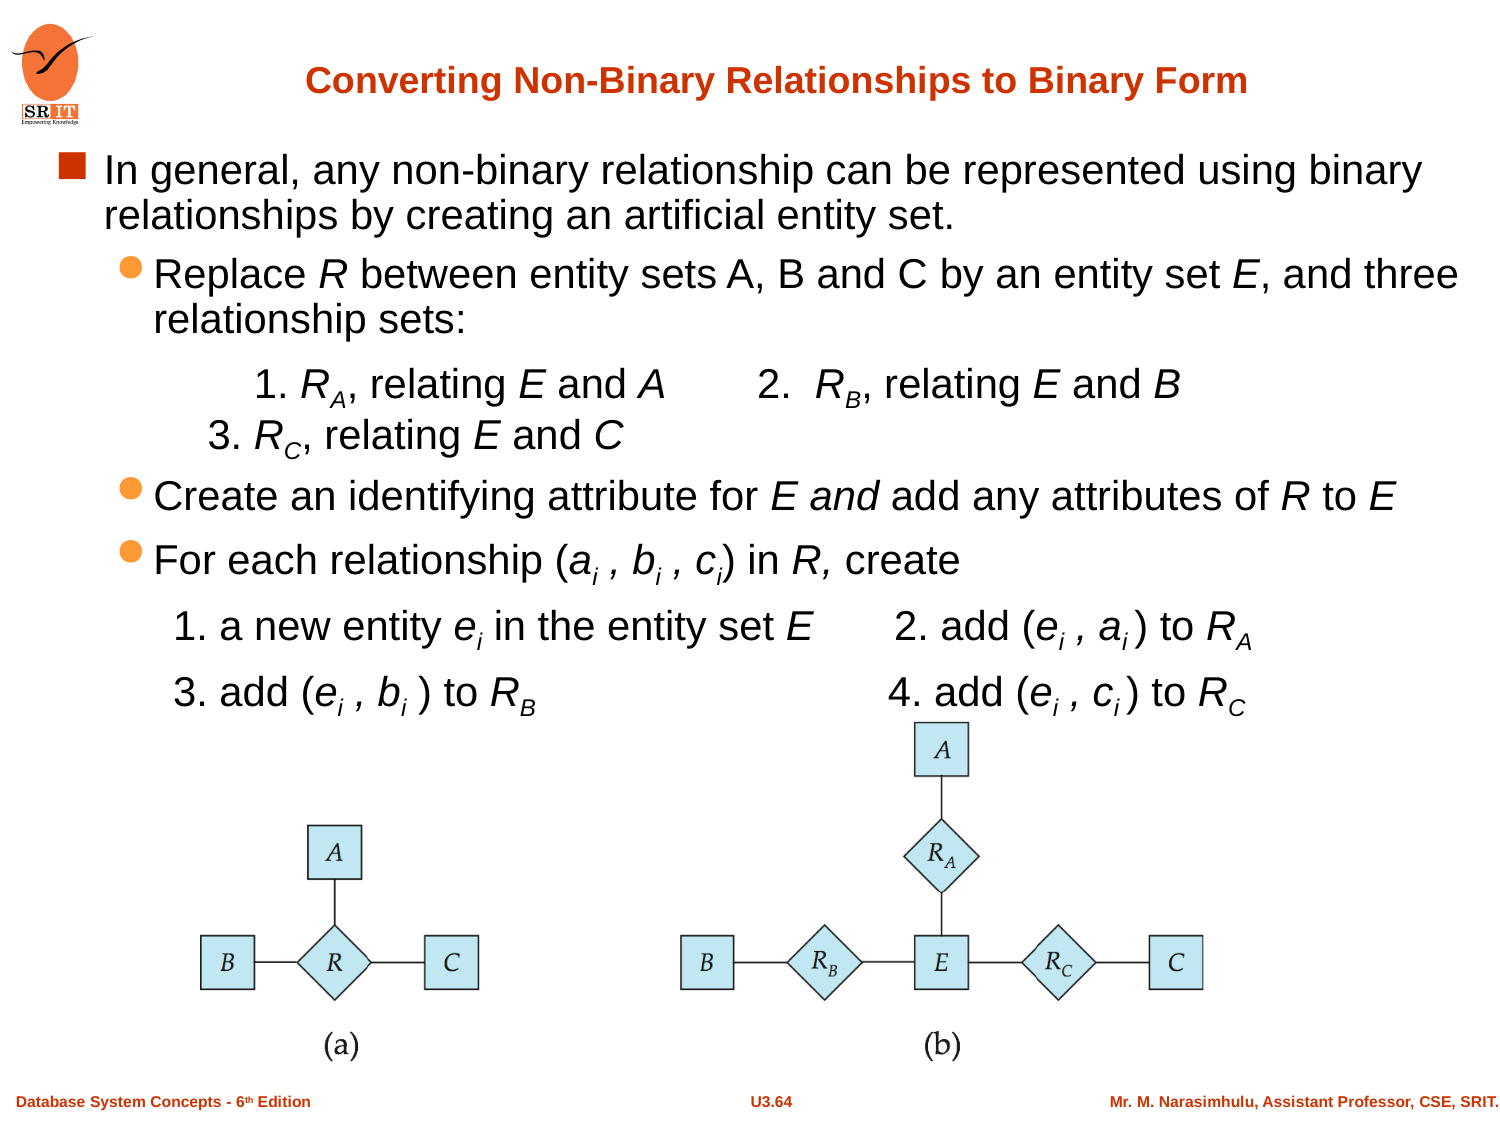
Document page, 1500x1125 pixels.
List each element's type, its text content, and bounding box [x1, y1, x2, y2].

picture [200, 720, 1204, 1062]
list In general, any non-binary relationship can be represented using binary relationships by creating an artificial entity set. Replace R between entity sets A, B and C by an entity set E, and three relationship sets: 1. RA, relating E and A 2. RB, relating E and B 3. RC, relating E and C Create an identifying attribute for E and add any attributes of R to E For each relationship (ai , bi , ci) in R, create 1. a new entity ei in the entity set E 2. add (ei , ai ) to RA 3. add (ei , bi ) to RB 4. add (ei , ci ) to RC [46, 140, 1476, 707]
title Converting Non-Binary Relationships to Binary Form [102, 27, 1452, 109]
picture [11, 19, 93, 128]
